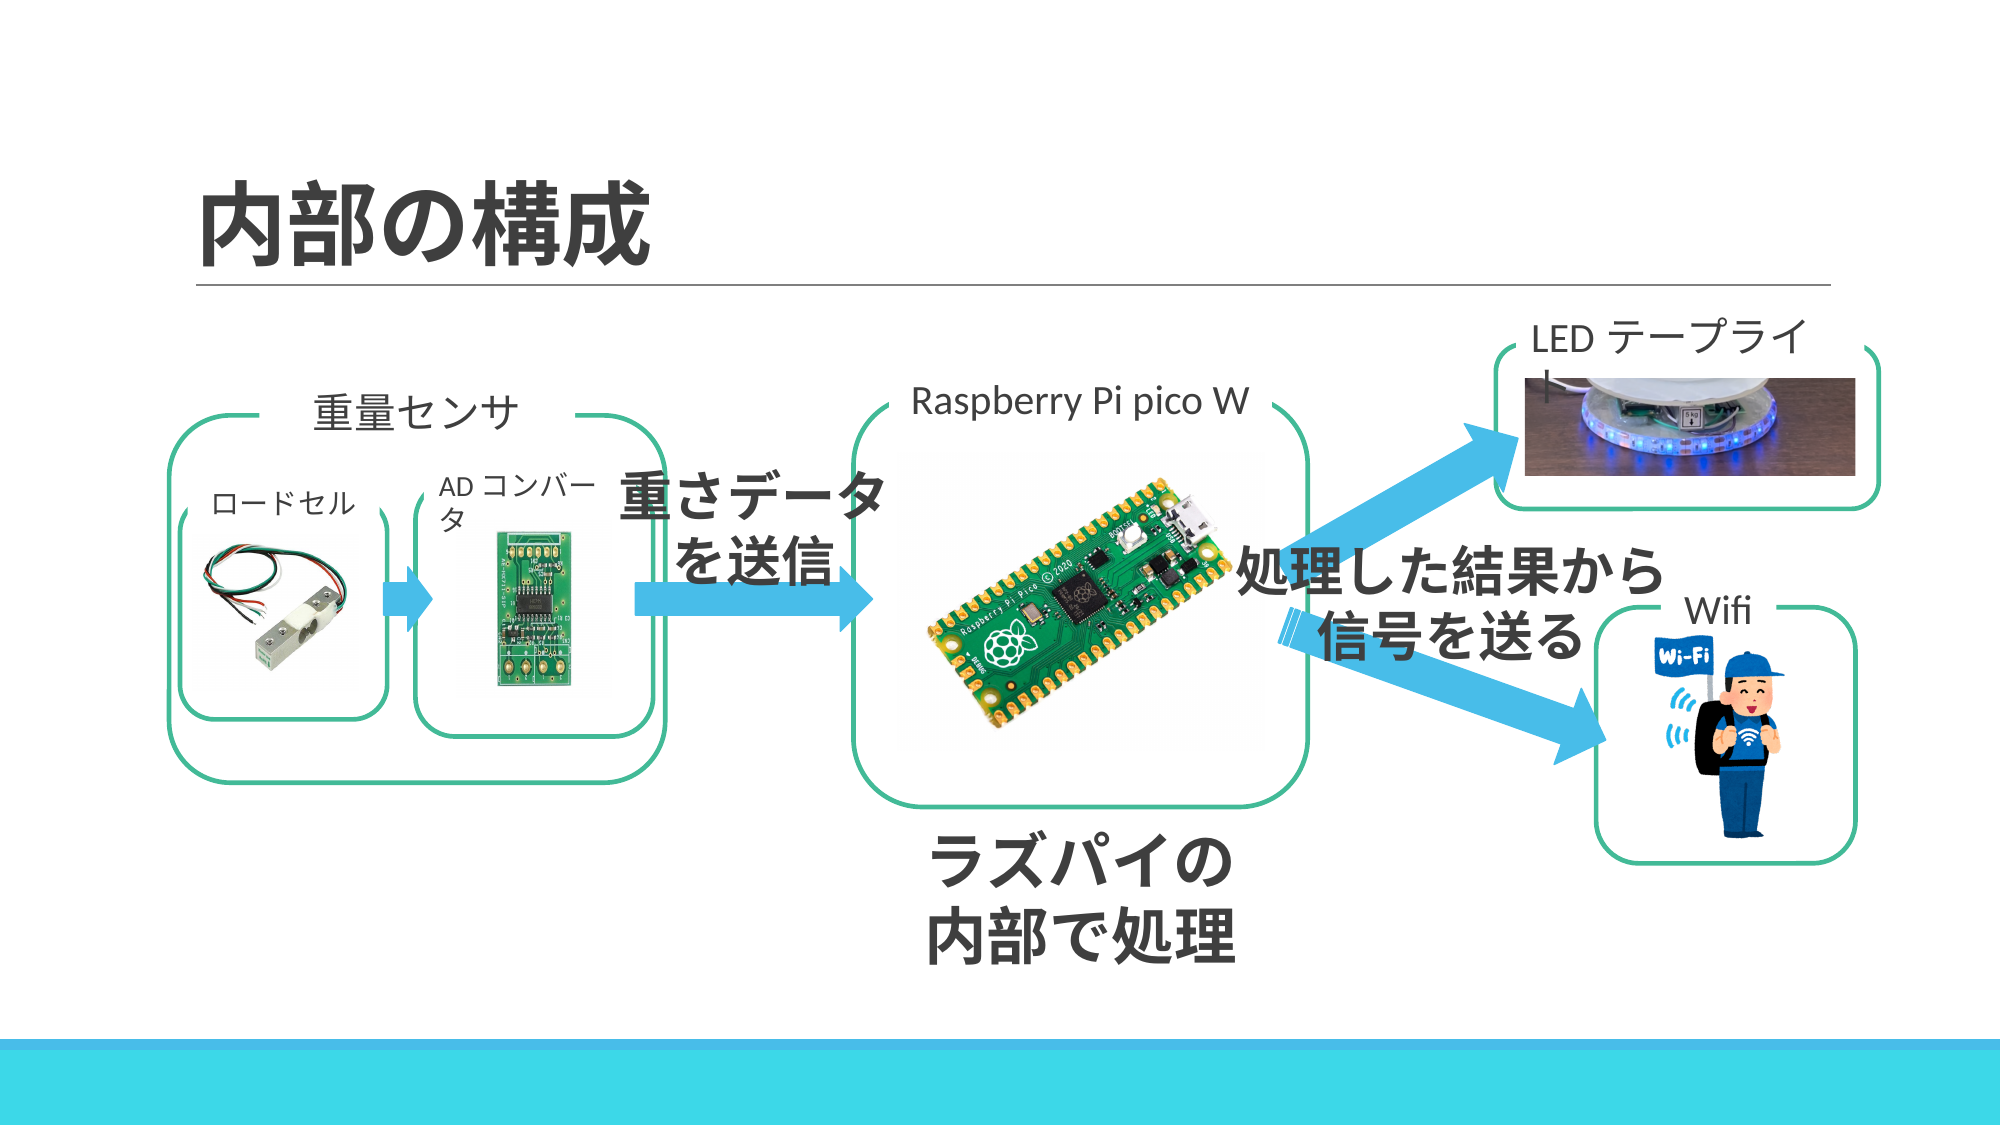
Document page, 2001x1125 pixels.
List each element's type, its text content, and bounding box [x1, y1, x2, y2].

text_box [415, 496, 654, 737]
text_box 重さデータを送信 [589, 447, 920, 602]
text_box [853, 602, 1308, 806]
picture [1640, 628, 1798, 842]
picture [456, 518, 612, 698]
text_box LEDテープライト [1516, 296, 1865, 351]
text_box [383, 566, 433, 632]
text_box [635, 602, 870, 632]
text_box [1371, 676, 1606, 765]
title 内部の構成 [180, 47, 1830, 285]
text_box [855, 404, 1308, 522]
text_box ロードセル [187, 470, 380, 535]
picture [1524, 377, 1856, 476]
text_box ラズパイの内部で処理 [906, 806, 1255, 961]
text_box 処理した結果から信号を送る [1269, 522, 1696, 676]
text_box [1596, 607, 1856, 864]
text_box [1495, 345, 1879, 509]
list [896, 451, 1265, 752]
picture [192, 512, 360, 691]
text_box [169, 415, 666, 783]
text_box [179, 511, 388, 720]
text_box [1331, 423, 1518, 522]
text_box ADコンバータ [423, 451, 589, 517]
text_box 重量センサ [259, 371, 576, 467]
text_box Wifi [1696, 568, 1777, 627]
text_box Raspberry Pi pico W [889, 358, 1272, 438]
